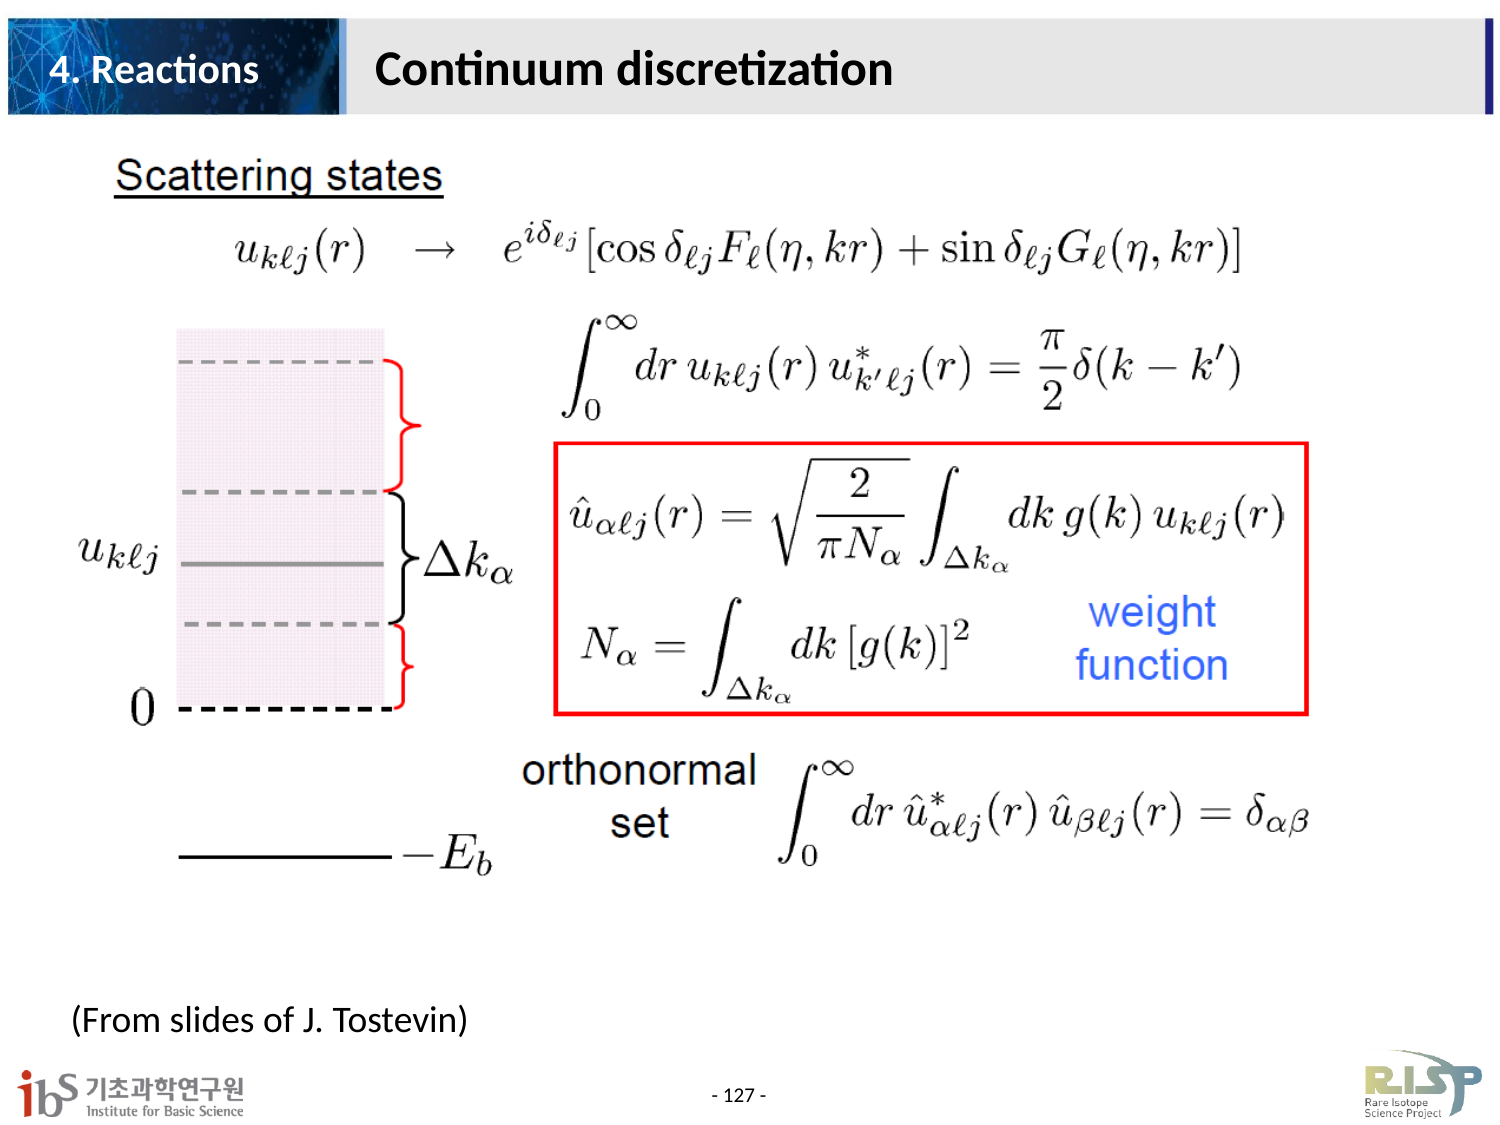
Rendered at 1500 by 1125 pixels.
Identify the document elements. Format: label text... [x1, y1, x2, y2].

picture [1364, 1049, 1482, 1119]
picture [17, 1070, 243, 1117]
picture [55, 148, 1329, 885]
picture [2, 10, 1500, 130]
text_box (From slides of J. Tostevin) [55, 987, 485, 1048]
